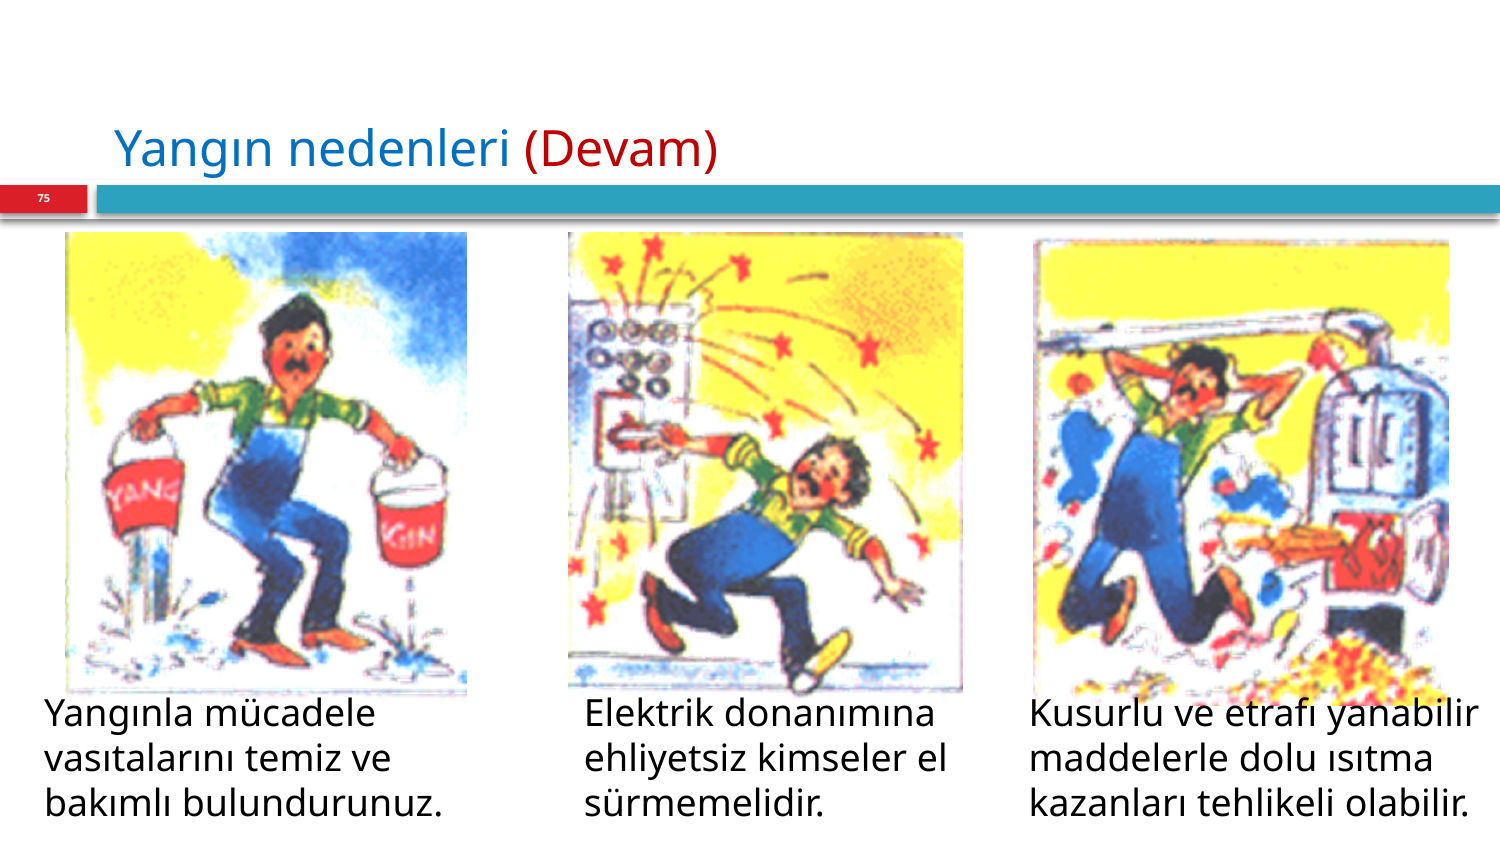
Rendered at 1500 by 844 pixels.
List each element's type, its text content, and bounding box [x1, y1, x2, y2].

text_box Elektrik donanımına ehliyetsiz kimseler el sürmemelidir. [569, 681, 987, 832]
picture [1033, 232, 1450, 706]
picture [567, 232, 963, 706]
slide_number 75 [0, 184, 88, 215]
picture [65, 232, 467, 706]
text_box Kusurlu ve etrafı yanabilir maddelerle dolu ısıtma kazanları tehlikeli olabilir. [1013, 681, 1500, 832]
title Yangın nedenleri (Devam) [99, 19, 1483, 185]
text_box Yangınla mücadele vasıtalarını temiz ve bakımlı bulundurunuz. [29, 681, 526, 832]
